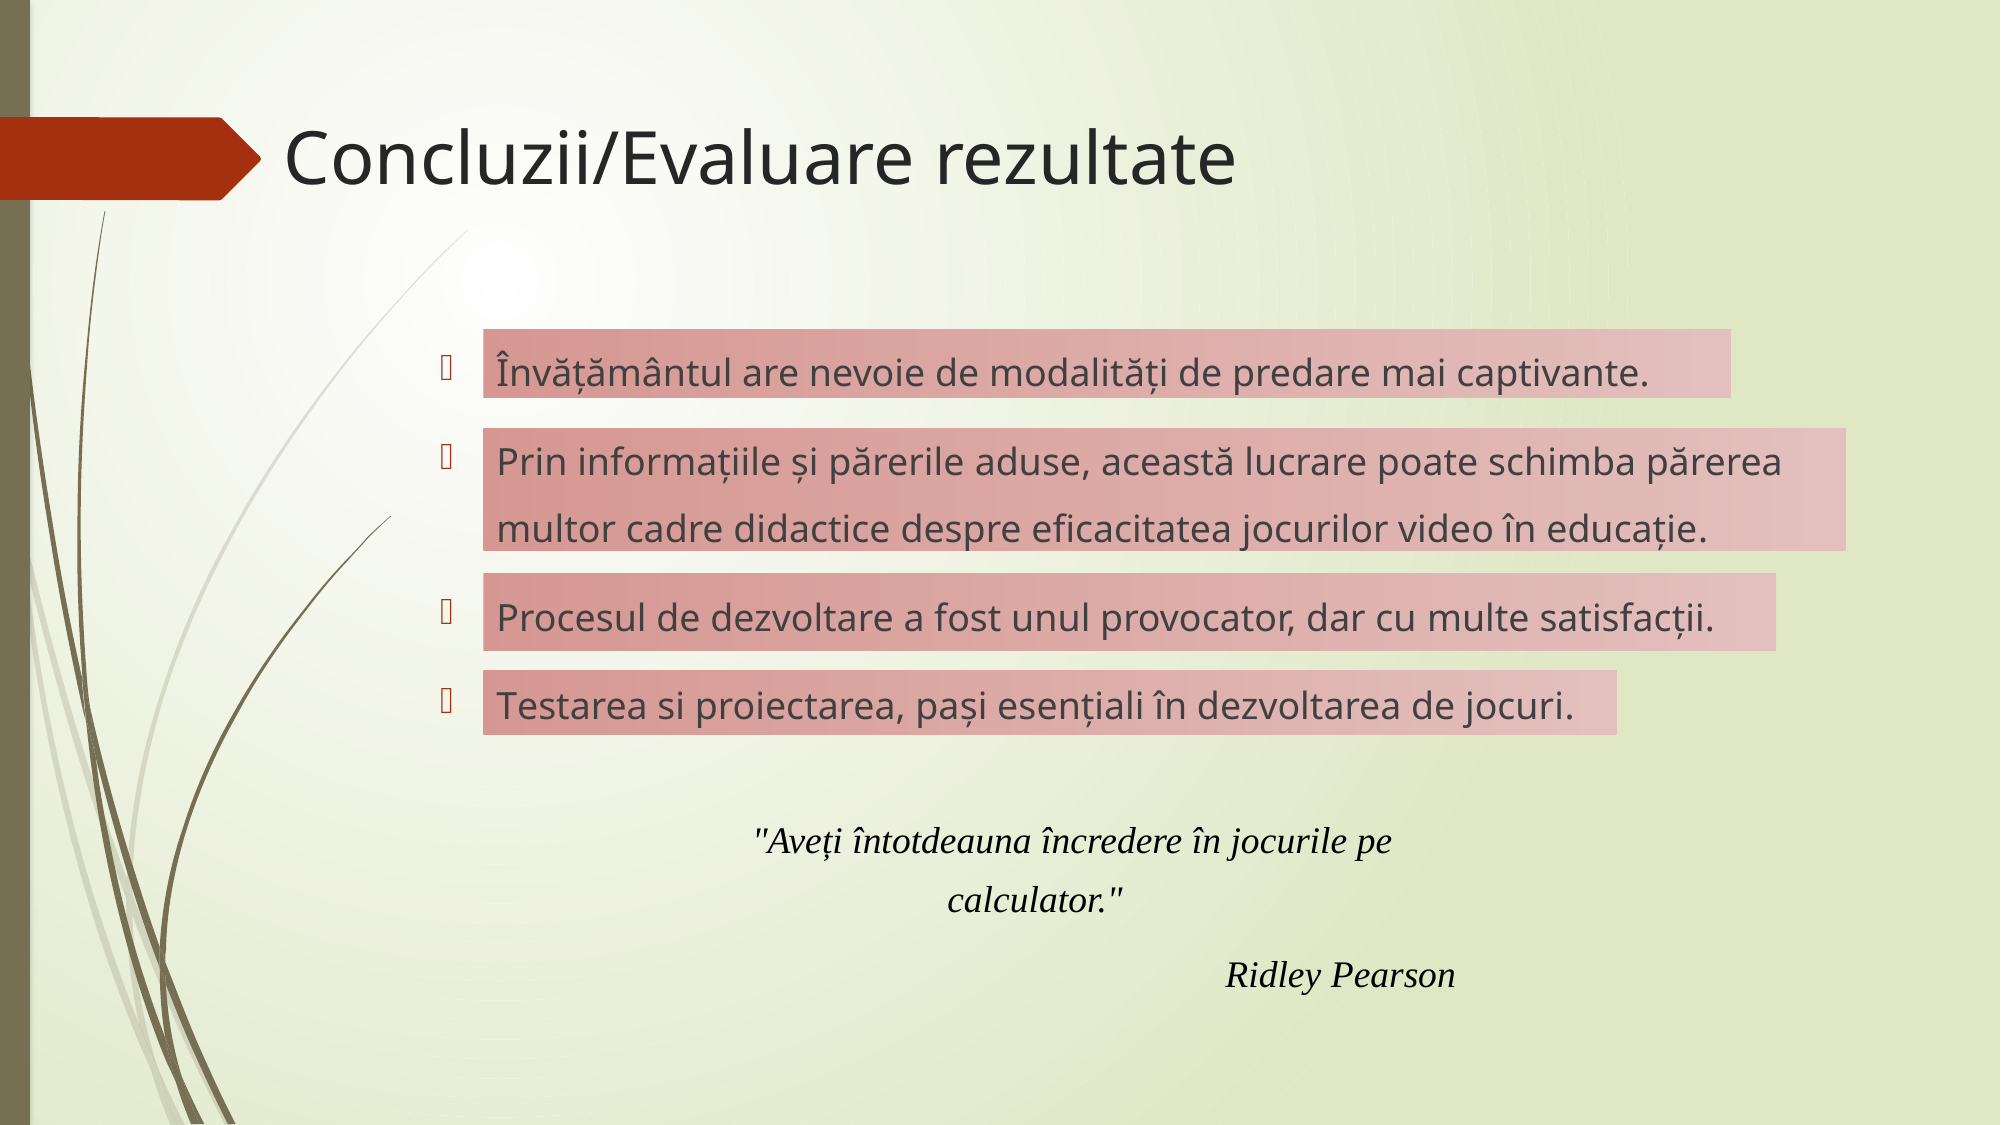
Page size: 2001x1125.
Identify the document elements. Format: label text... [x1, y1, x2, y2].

title Concluzii/Evaluare rezultate [269, 103, 1731, 208]
text_box "Aveți întotdeauna încredere în jocurile pe calculator." Ridley Pearson [599, 795, 1471, 1002]
list Învățământul are nevoie de modalități de predare mai captivante. Prin informațiile și părerile aduse, această lucrare poate schimba părerea multor cadre didactice despre eficacitatea jocurilor video în educație. Procesul de dezvoltare a fost unul provocator, dar cu multe satisfacții. Testarea si proiectarea, pași esențiali în dezvoltarea de jocuri. [425, 319, 1888, 747]
